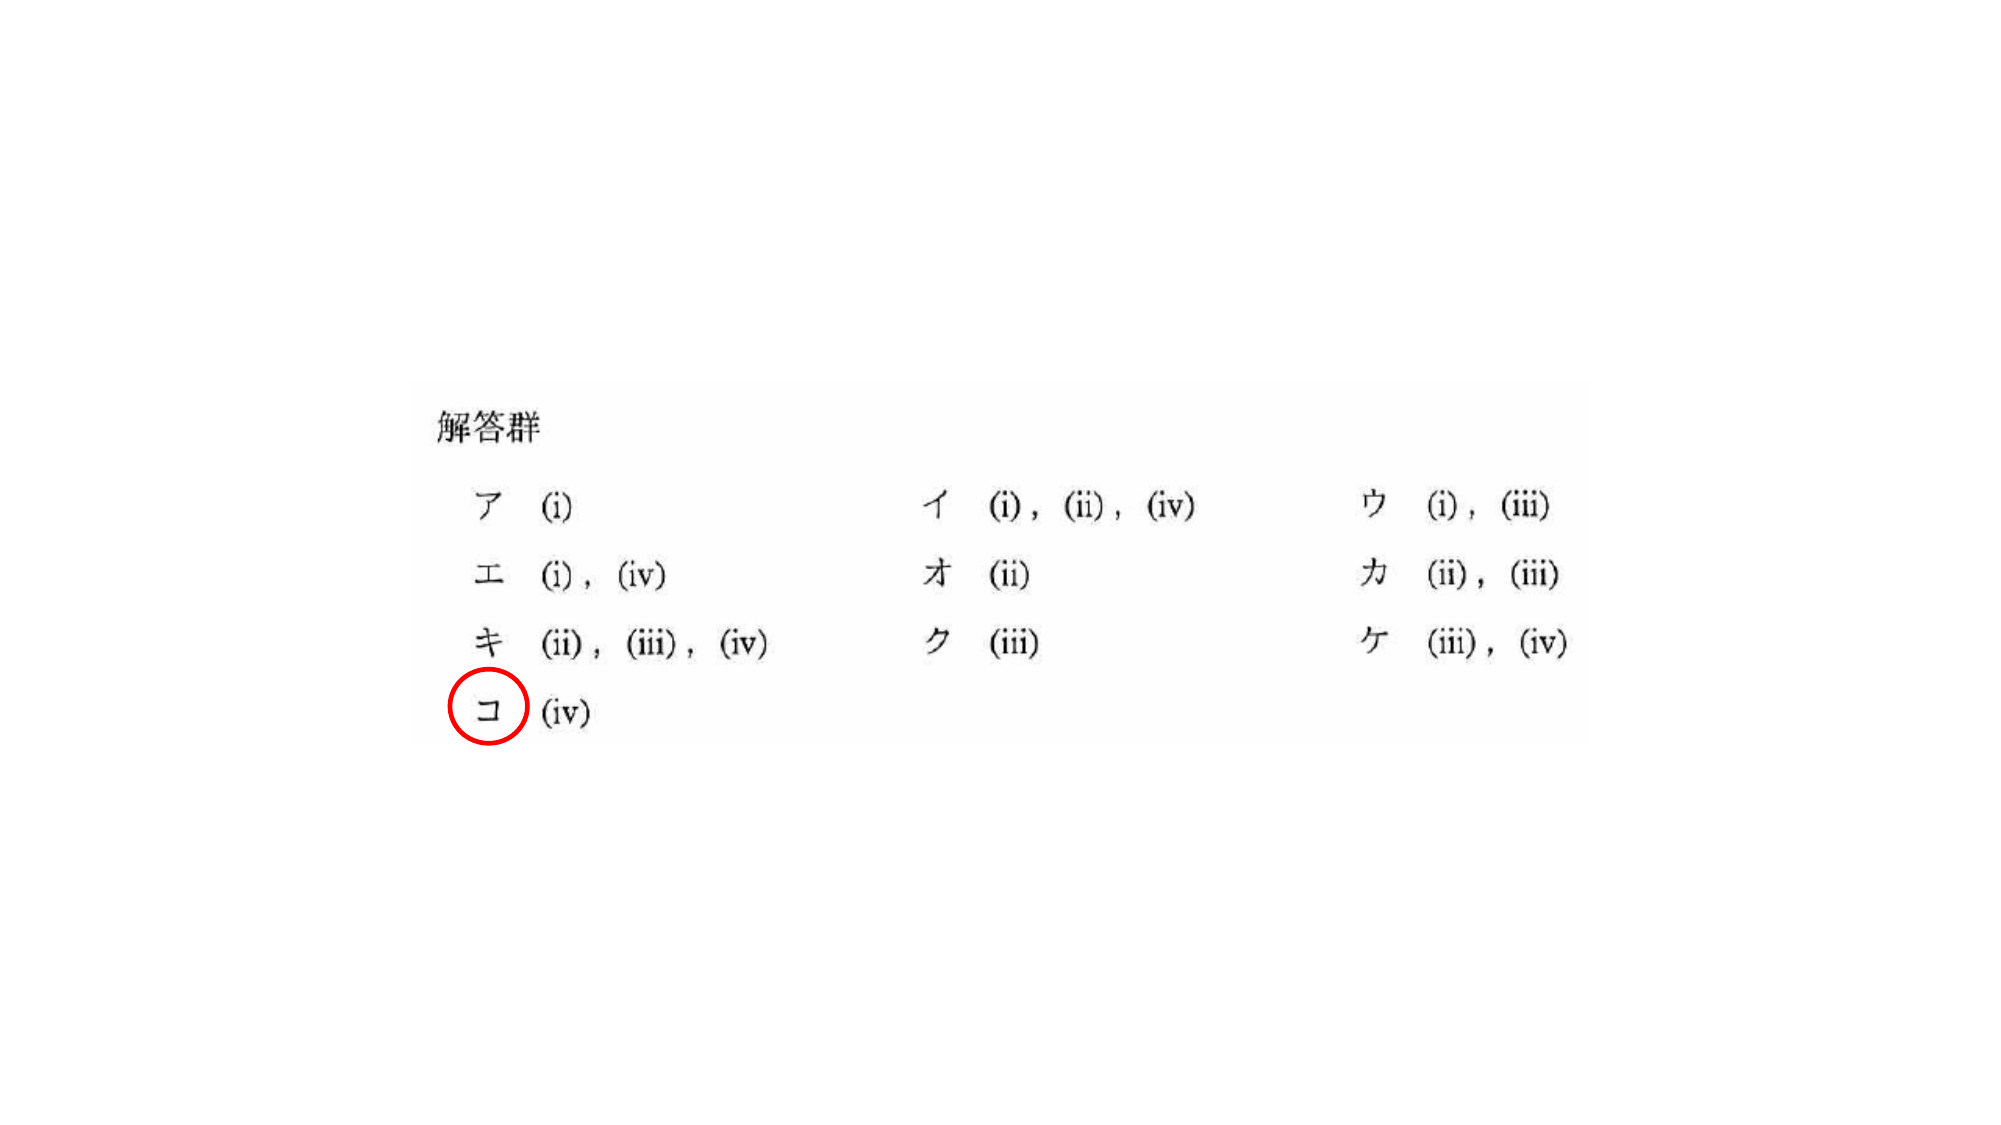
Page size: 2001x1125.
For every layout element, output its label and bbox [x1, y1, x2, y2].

picture [410, 381, 1590, 744]
